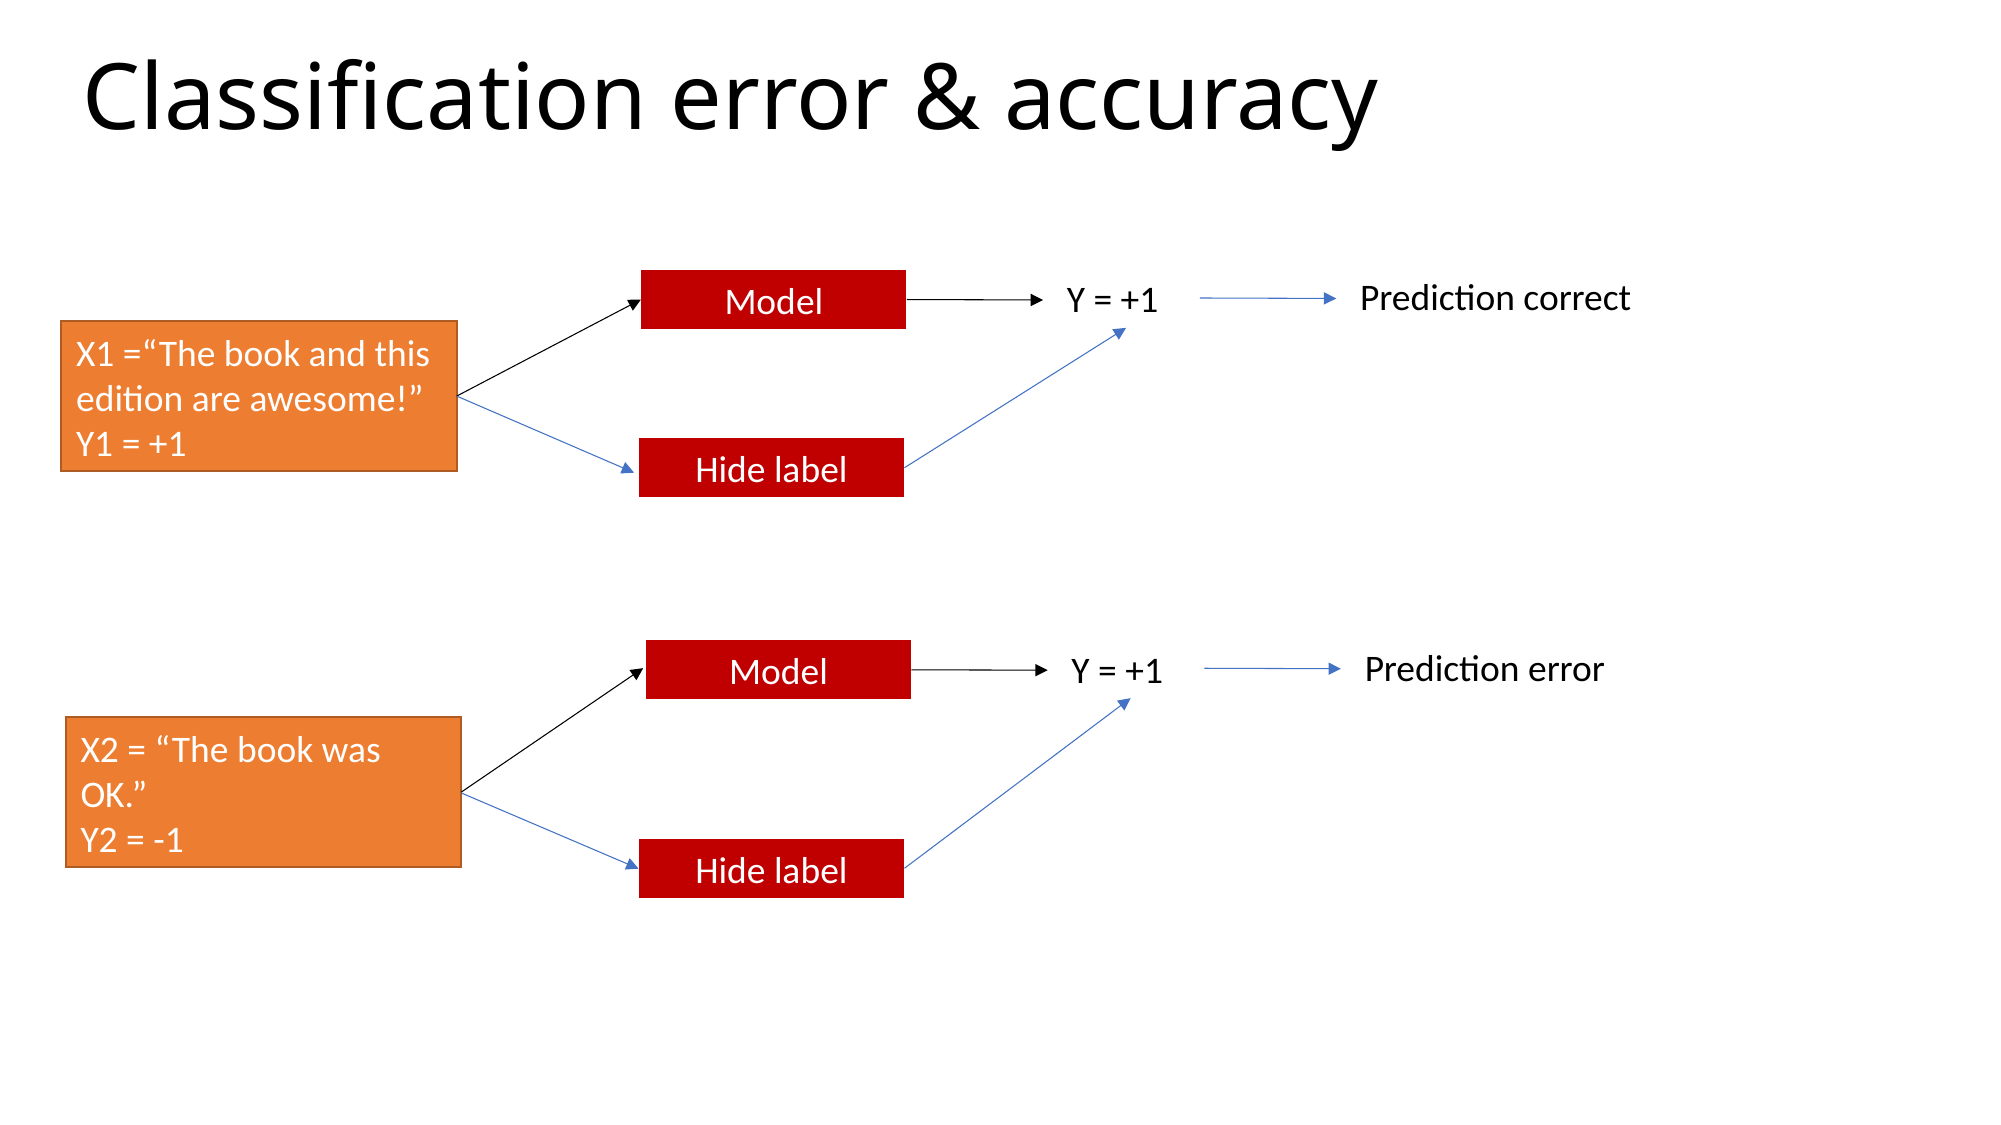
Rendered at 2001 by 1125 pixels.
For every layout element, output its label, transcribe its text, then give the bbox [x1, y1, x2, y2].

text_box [456, 299, 641, 397]
text_box Prediction correct [1345, 265, 1684, 326]
text_box X1 =“The book and this edition are awesome!” Y1 = +1 [60, 320, 456, 472]
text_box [904, 328, 1127, 469]
text_box Y = +1 [1052, 268, 1200, 328]
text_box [461, 668, 644, 793]
text_box Prediction error [1349, 636, 1689, 696]
text_box X2 = “The book was OK.” Y2 = -1 [65, 716, 461, 868]
text_box Model [645, 639, 912, 700]
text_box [461, 792, 639, 869]
text_box Classification error & accuracy [68, 43, 1869, 231]
text_box Model [640, 269, 907, 330]
text_box Hide label [638, 437, 905, 498]
text_box Y = +1 [1056, 638, 1205, 699]
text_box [904, 698, 1131, 869]
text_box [456, 396, 634, 473]
text_box Hide label [638, 838, 905, 899]
